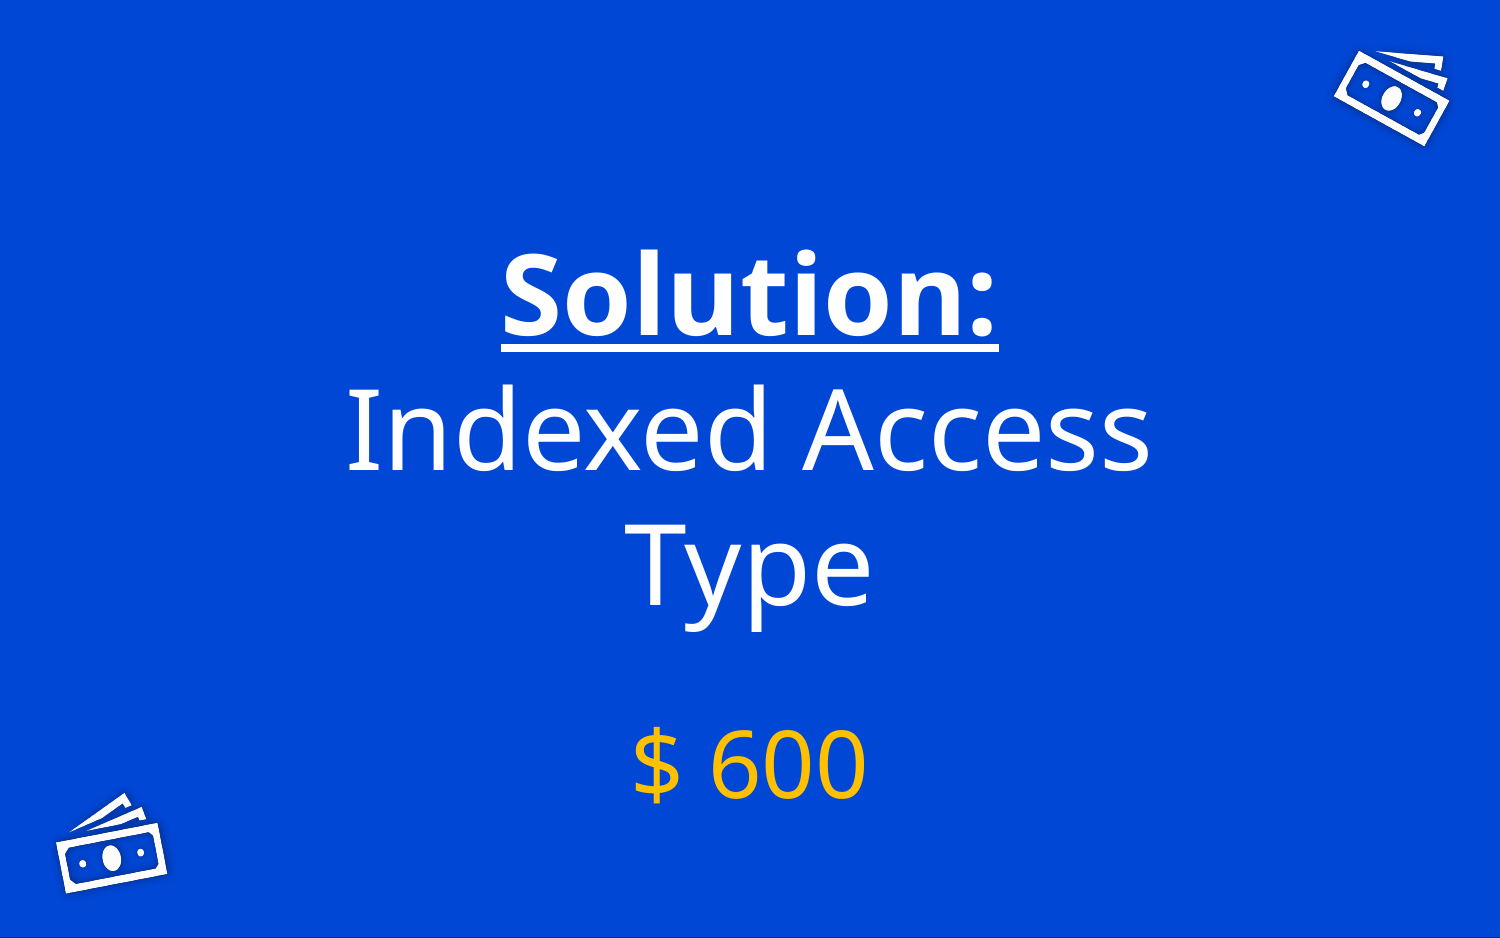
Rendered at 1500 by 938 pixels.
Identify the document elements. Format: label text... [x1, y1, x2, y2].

picture [1320, 3, 1478, 166]
text_box Solution: Indexed Access Type [240, 215, 1260, 636]
text_box $ 600 [598, 697, 902, 825]
picture [42, 771, 176, 915]
